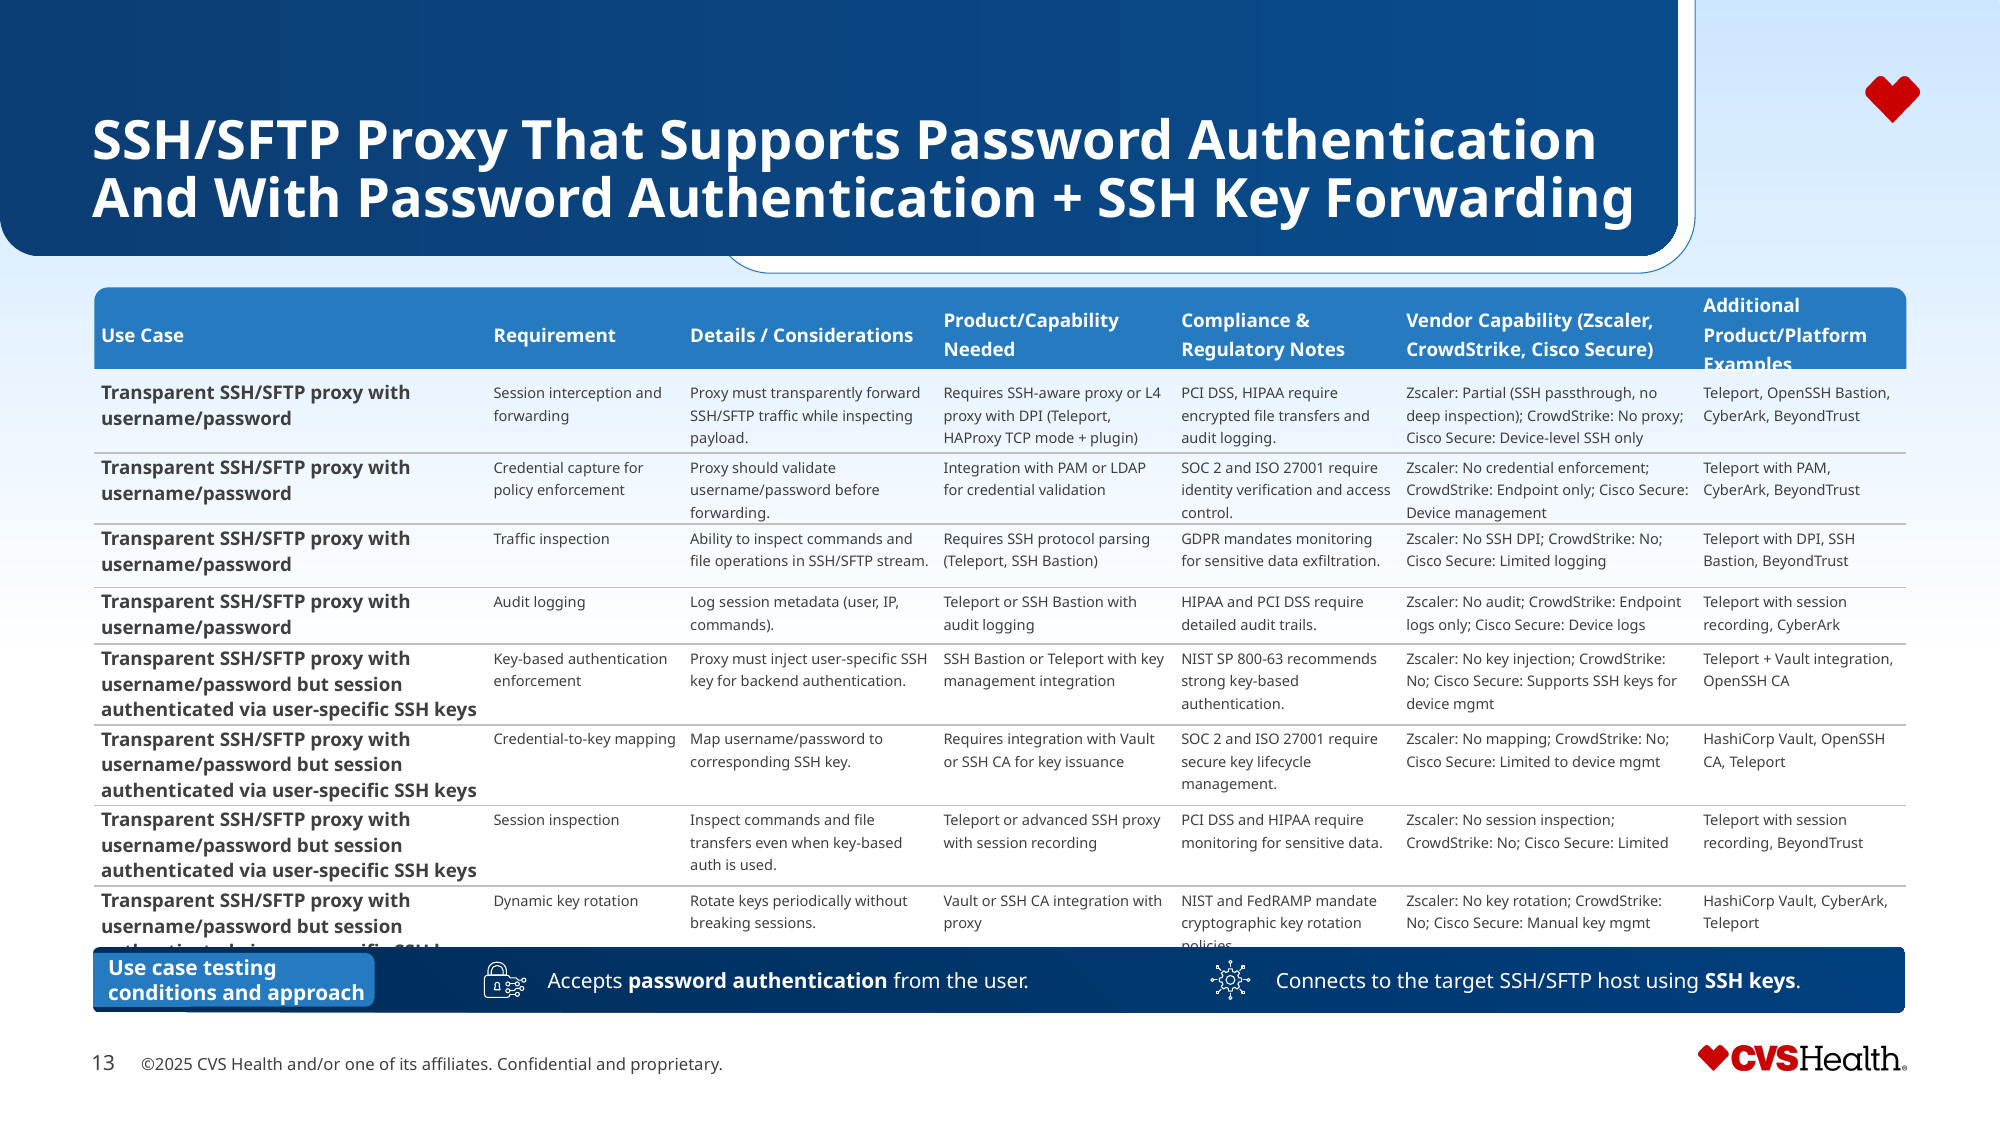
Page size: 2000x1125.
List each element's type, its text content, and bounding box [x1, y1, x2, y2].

table_cell Transparent SSH/SFTP proxy with username/password [94, 588, 487, 643]
table_cell Requires SSH-aware proxy or L4 proxy with DPI (Teleport, HAProxy TCP mode + plugin) [937, 378, 1174, 452]
table_cell Transparent SSH/SFTP proxy with username/password but session authenticated via user-specific SSH keys [94, 726, 487, 805]
table_cell Zscaler: No credential enforcement; CrowdStrike: Endpoint only; Cisco Secure: Device management [1399, 454, 1697, 523]
table_cell Transparent SSH/SFTP proxy with username/password but session authenticated via user-specific SSH keys [94, 645, 487, 724]
table_cell NIST and FedRAMP mandate cryptographic key rotation policies. [1174, 887, 1399, 947]
table_cell NIST SP 800-63 recommends strong key-based authentication. [1174, 645, 1399, 724]
table_cell PCI DSS and HIPAA require monitoring for sensitive data. [1174, 806, 1399, 885]
table_cell SOC 2 and ISO 27001 require secure key lifecycle management. [1174, 726, 1399, 805]
table_cell Log session metadata (user, IP, commands). [683, 588, 937, 643]
table_cell Zscaler: Partial (SSH passthrough, no deep inspection); CrowdStrike: No proxy; Cisco Secure: Device-level SSH only [1399, 378, 1697, 452]
table_header Details / Considerations [683, 287, 937, 378]
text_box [93, 947, 1905, 1013]
table_cell Zscaler: No audit; CrowdStrike: Endpoint logs only; Cisco Secure: Device logs [1399, 588, 1697, 643]
table_cell Teleport + Vault integration, OpenSSH CA [1697, 645, 1906, 724]
table_header Vendor Capability (Zscaler, CrowdStrike, Cisco Secure) [1399, 287, 1697, 378]
table_cell Transparent SSH/SFTP proxy with username/password but session authenticated via user-specific SSH keys [94, 887, 487, 947]
table_cell Teleport, OpenSSH Bastion, CyberArk, BeyondTrust [1697, 378, 1906, 452]
table_cell Audit logging [487, 588, 683, 643]
table_cell Zscaler: No SSH DPI; CrowdStrike: No; Cisco Secure: Limited logging [1399, 525, 1697, 587]
table_cell Zscaler: No mapping; CrowdStrike: No; Cisco Secure: Limited to device mgmt [1399, 726, 1697, 805]
table_cell Proxy must inject user-specific SSH key for backend authentication. [683, 645, 937, 724]
table_cell Transparent SSH/SFTP proxy with username/password [94, 525, 487, 587]
table_cell SSH Bastion or Teleport with key management integration [937, 645, 1174, 724]
table_cell Zscaler: No key rotation; CrowdStrike: No; Cisco Secure: Manual key mgmt [1399, 887, 1697, 947]
table_cell HIPAA and PCI DSS require detailed audit trails. [1174, 588, 1399, 643]
table_cell Teleport with DPI, SSH Bastion, BeyondTrust [1697, 525, 1906, 587]
table_cell Zscaler: No session inspection; CrowdStrike: No; Cisco Secure: Limited [1399, 806, 1697, 885]
table_cell Zscaler: No key injection; CrowdStrike: No; Cisco Secure: Supports SSH keys for device mgmt [1399, 645, 1697, 724]
table_cell Session inspection [487, 806, 683, 885]
table_cell Dynamic key rotation [487, 887, 683, 947]
table_cell GDPR mandates monitoring for sensitive data exfiltration. [1174, 525, 1399, 587]
text_box SSH/SFTP Proxy That Supports Password Authentication And With Password Authentication + SSH Key Forwarding [92, 112, 1679, 230]
table_cell Transparent SSH/SFTP proxy with username/password but session authenticated via user-specific SSH keys [94, 806, 487, 885]
table_cell Key-based authentication enforcement [487, 645, 683, 724]
table_header Compliance & Regulatory Notes [1174, 287, 1399, 378]
table_cell Proxy should validate username/password before forwarding. [683, 454, 937, 523]
table_cell Teleport with PAM, CyberArk, BeyondTrust [1697, 454, 1906, 523]
table_cell Teleport or SSH Bastion with audit logging [937, 588, 1174, 643]
table_cell Transparent SSH/SFTP proxy with username/password [94, 454, 487, 523]
table_cell Inspect commands and file transfers even when key-based auth is used. [683, 806, 937, 885]
table_cell Ability to inspect commands and file operations in SSH/SFTP stream. [683, 525, 937, 587]
table_cell Integration with PAM or LDAP for credential validation [937, 454, 1174, 523]
picture [1865, 76, 1923, 123]
table_cell PCI DSS, HIPAA require encrypted file transfers and audit logging. [1174, 378, 1399, 452]
table_cell Rotate keys periodically without breaking sessions. [683, 887, 937, 947]
table_cell Credential capture for policy enforcement [487, 454, 683, 523]
table_cell Session interception and forwarding [487, 378, 683, 452]
table_cell Teleport or advanced SSH proxy with session recording [937, 806, 1174, 885]
table_header Additional Product/Platform Examples [1697, 287, 1906, 378]
table_cell Vault or SSH CA integration with proxy [937, 887, 1174, 947]
table_cell Proxy must transparently forward SSH/SFTP traffic while inspecting payload. [683, 378, 937, 452]
table_cell HashiCorp Vault, OpenSSH CA, Teleport [1697, 726, 1906, 805]
table_cell Requires integration with Vault or SSH CA for key issuance [937, 726, 1174, 805]
table_cell Map username/password to corresponding SSH key. [683, 726, 937, 805]
table_cell HashiCorp Vault, CyberArk, Teleport [1697, 887, 1906, 967]
text_box [0, 0, 1679, 257]
table_cell Credential-to-key mapping [487, 726, 683, 805]
picture [1698, 1045, 1907, 1071]
table_cell Transparent SSH/SFTP proxy with username/password [94, 378, 487, 452]
text_box [730, 0, 1696, 274]
table_cell Teleport with session recording, CyberArk [1697, 588, 1906, 643]
table_cell Teleport with session recording, BeyondTrust [1697, 806, 1906, 885]
table_header Use Case [94, 287, 487, 378]
table_header Product/Capability Needed [937, 287, 1174, 378]
table_cell Traffic inspection [487, 525, 683, 587]
table_cell Requires SSH protocol parsing (Teleport, SSH Bastion) [937, 525, 1174, 587]
table_header Requirement [487, 287, 683, 378]
table_cell SOC 2 and ISO 27001 require identity verification and access control. [1174, 454, 1399, 523]
